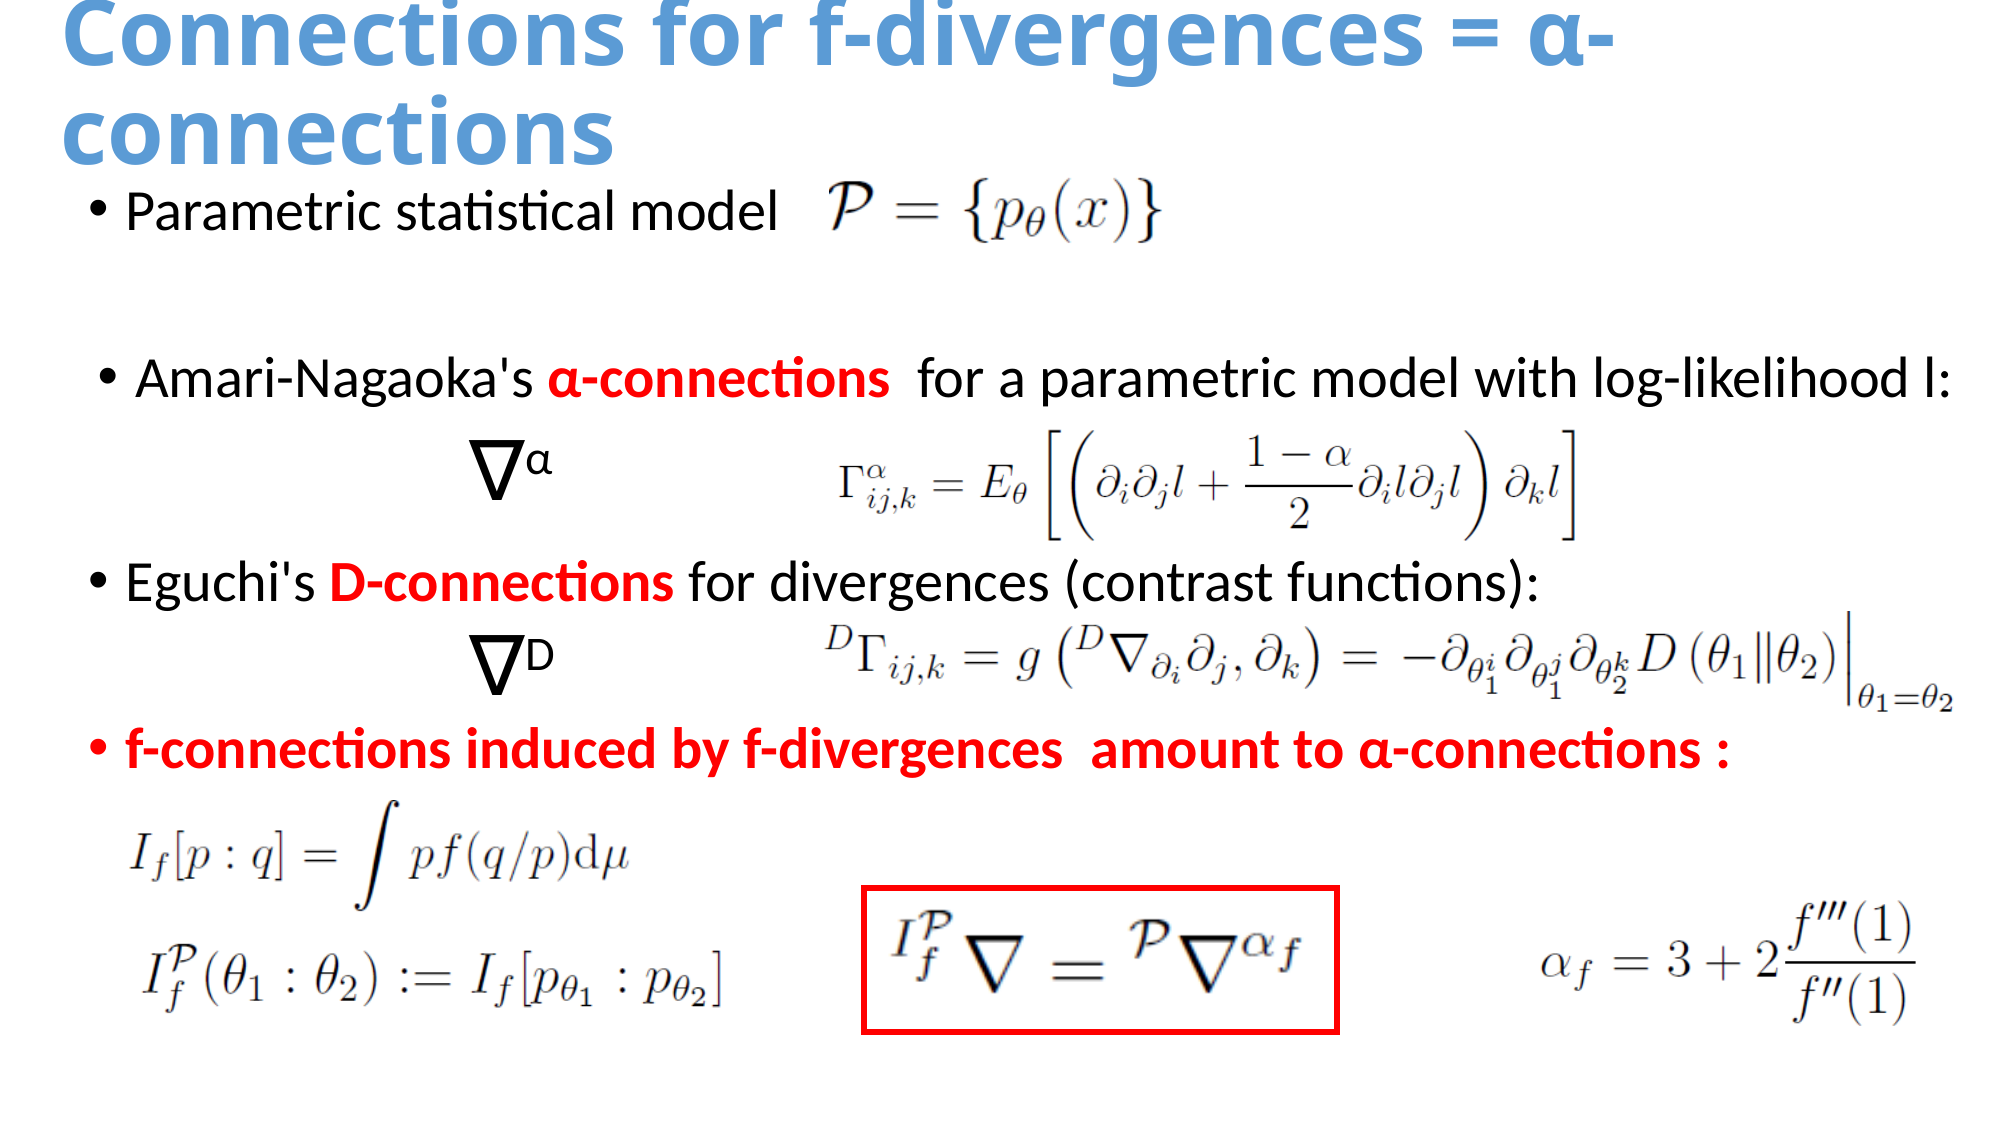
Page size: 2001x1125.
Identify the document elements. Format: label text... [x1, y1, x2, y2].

picture [822, 417, 1586, 555]
list Parametric statistical model Amari-Nagaoka's α-connections for a parametric model with log-likelihood l: Eguchi's D-connections for divergences (contrast functions): f-connections induced by f-divergences amount to α-connections : [73, 172, 1968, 882]
text_box ∇α [454, 409, 568, 524]
picture [844, 888, 1338, 1037]
title Connections for f-divergences = α-connections [45, 0, 1981, 195]
picture [829, 161, 1173, 262]
text_box ∇D [454, 605, 570, 720]
picture [822, 611, 1981, 722]
picture [118, 800, 659, 917]
picture [1523, 885, 1926, 1035]
picture [131, 936, 745, 1028]
